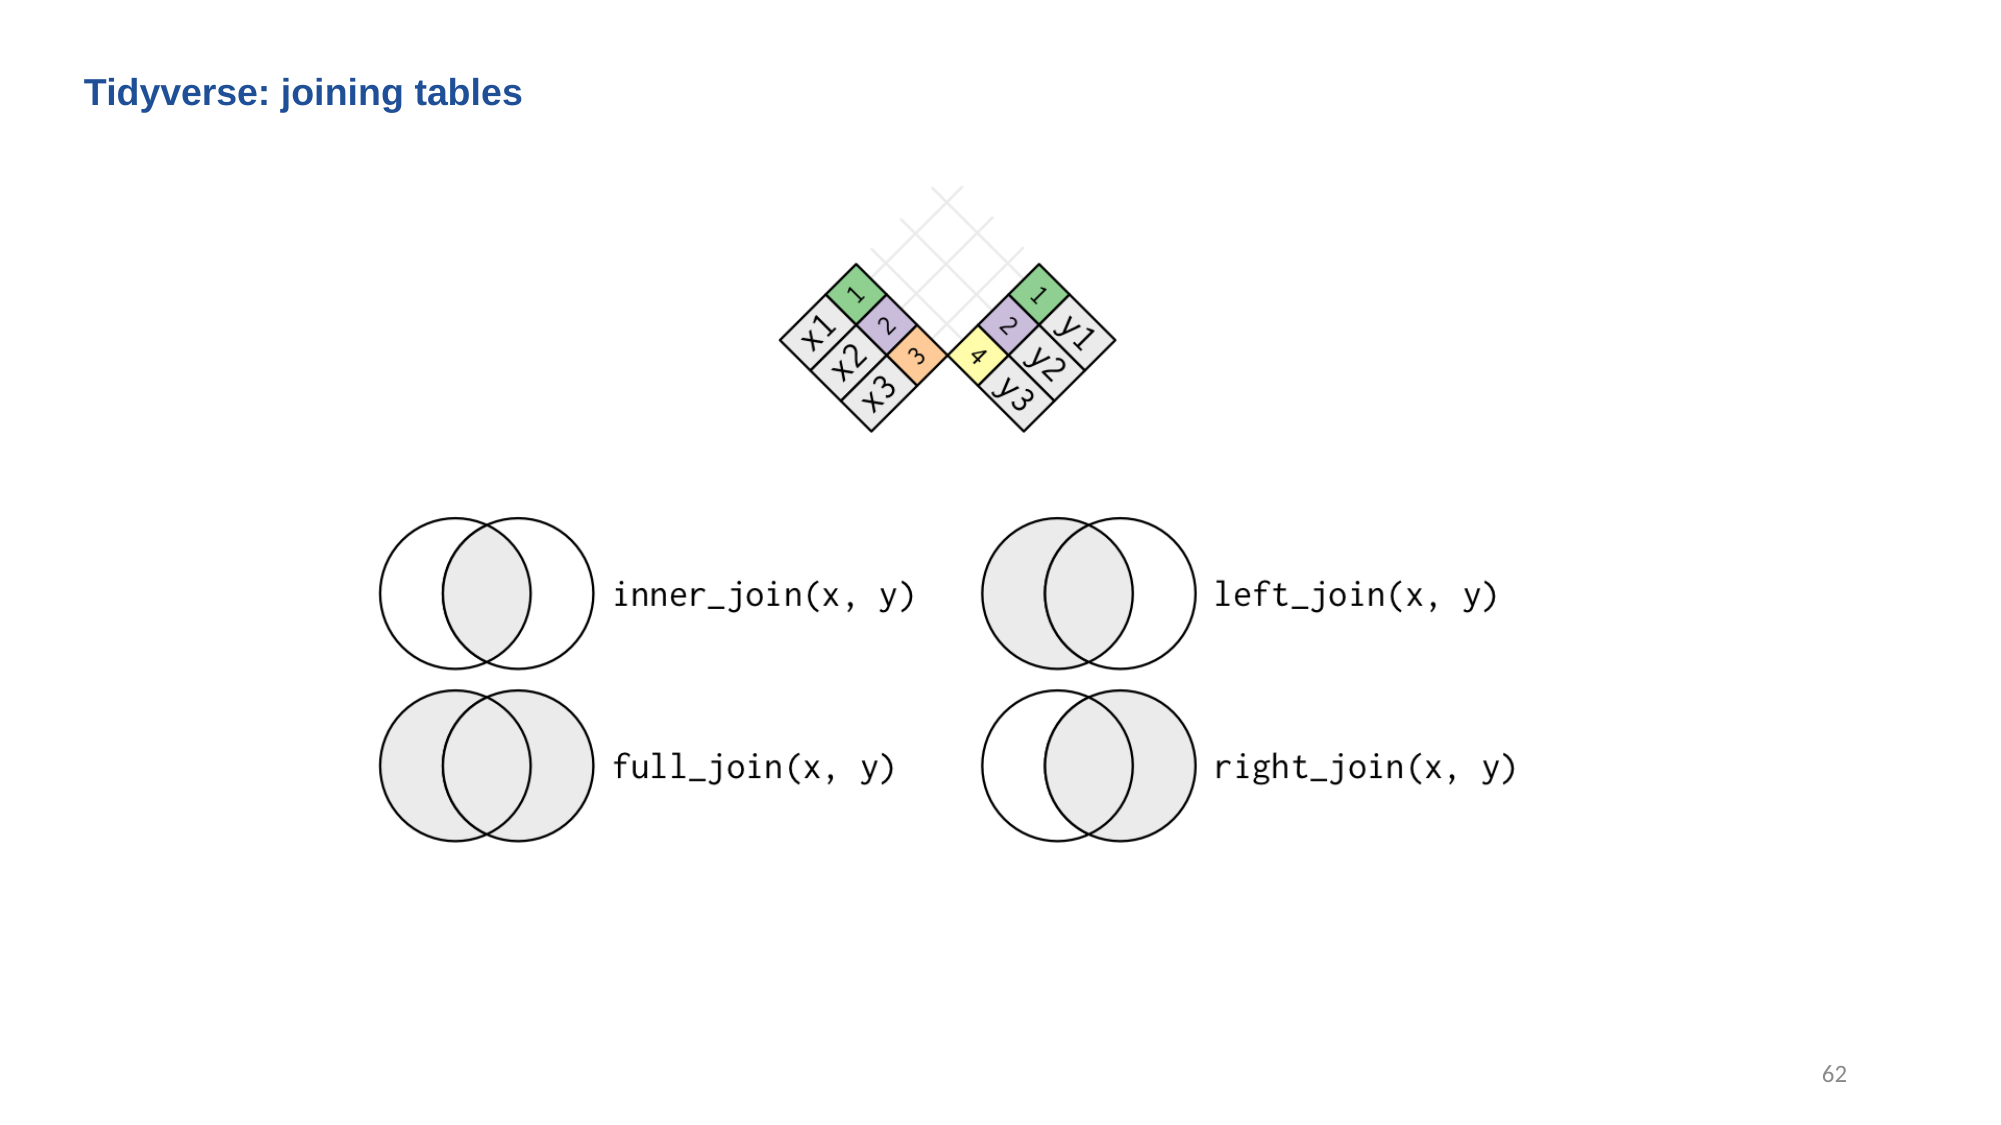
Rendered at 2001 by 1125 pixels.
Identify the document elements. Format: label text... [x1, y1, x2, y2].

slide_number 62 [1412, 1042, 1863, 1103]
text_box Tidyverse: joining tables [69, 60, 1559, 121]
picture [373, 514, 1522, 846]
picture [774, 172, 1121, 437]
